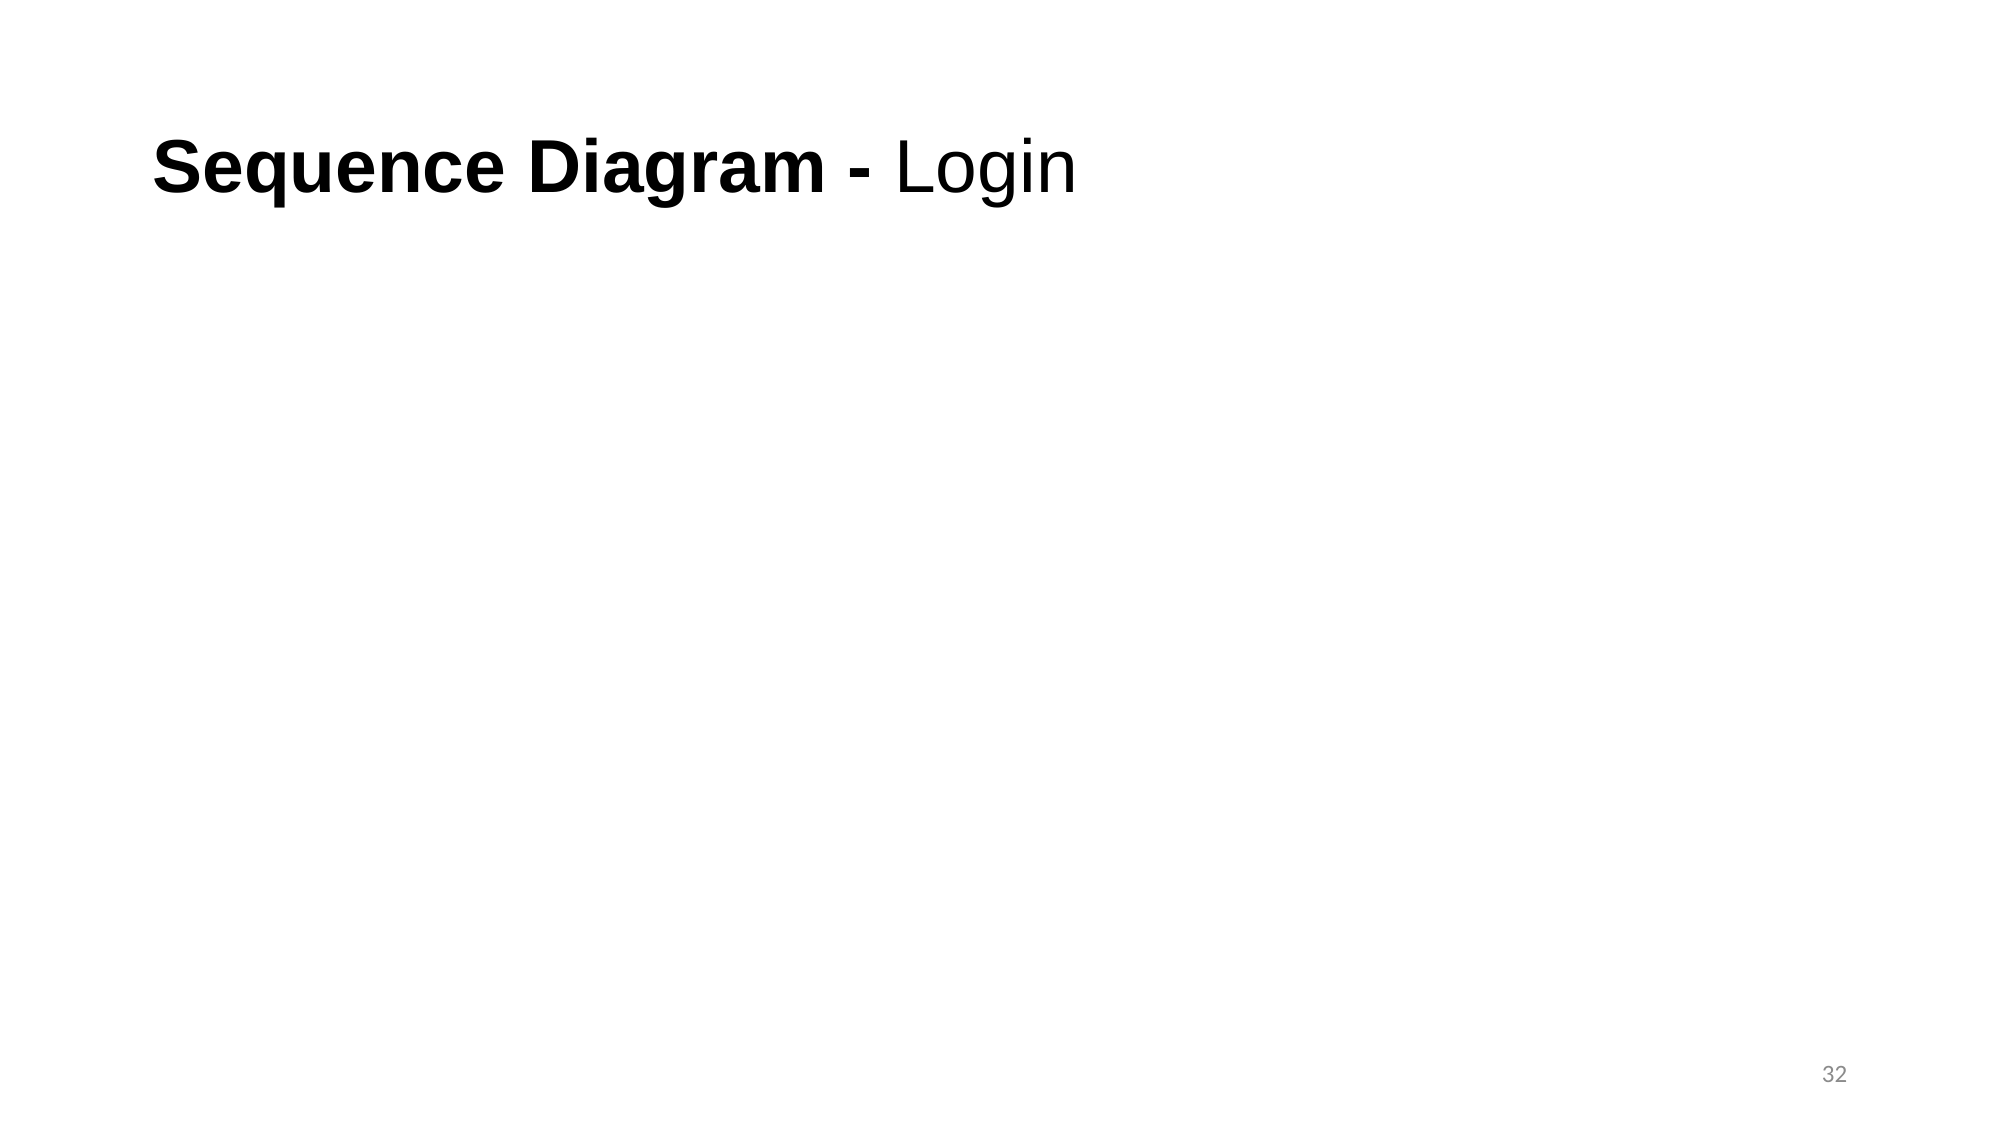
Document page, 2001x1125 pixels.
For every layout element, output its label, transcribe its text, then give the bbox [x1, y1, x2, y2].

title Sequence Diagram - Login [137, 59, 1863, 278]
slide_number 32 [1412, 1042, 1863, 1103]
